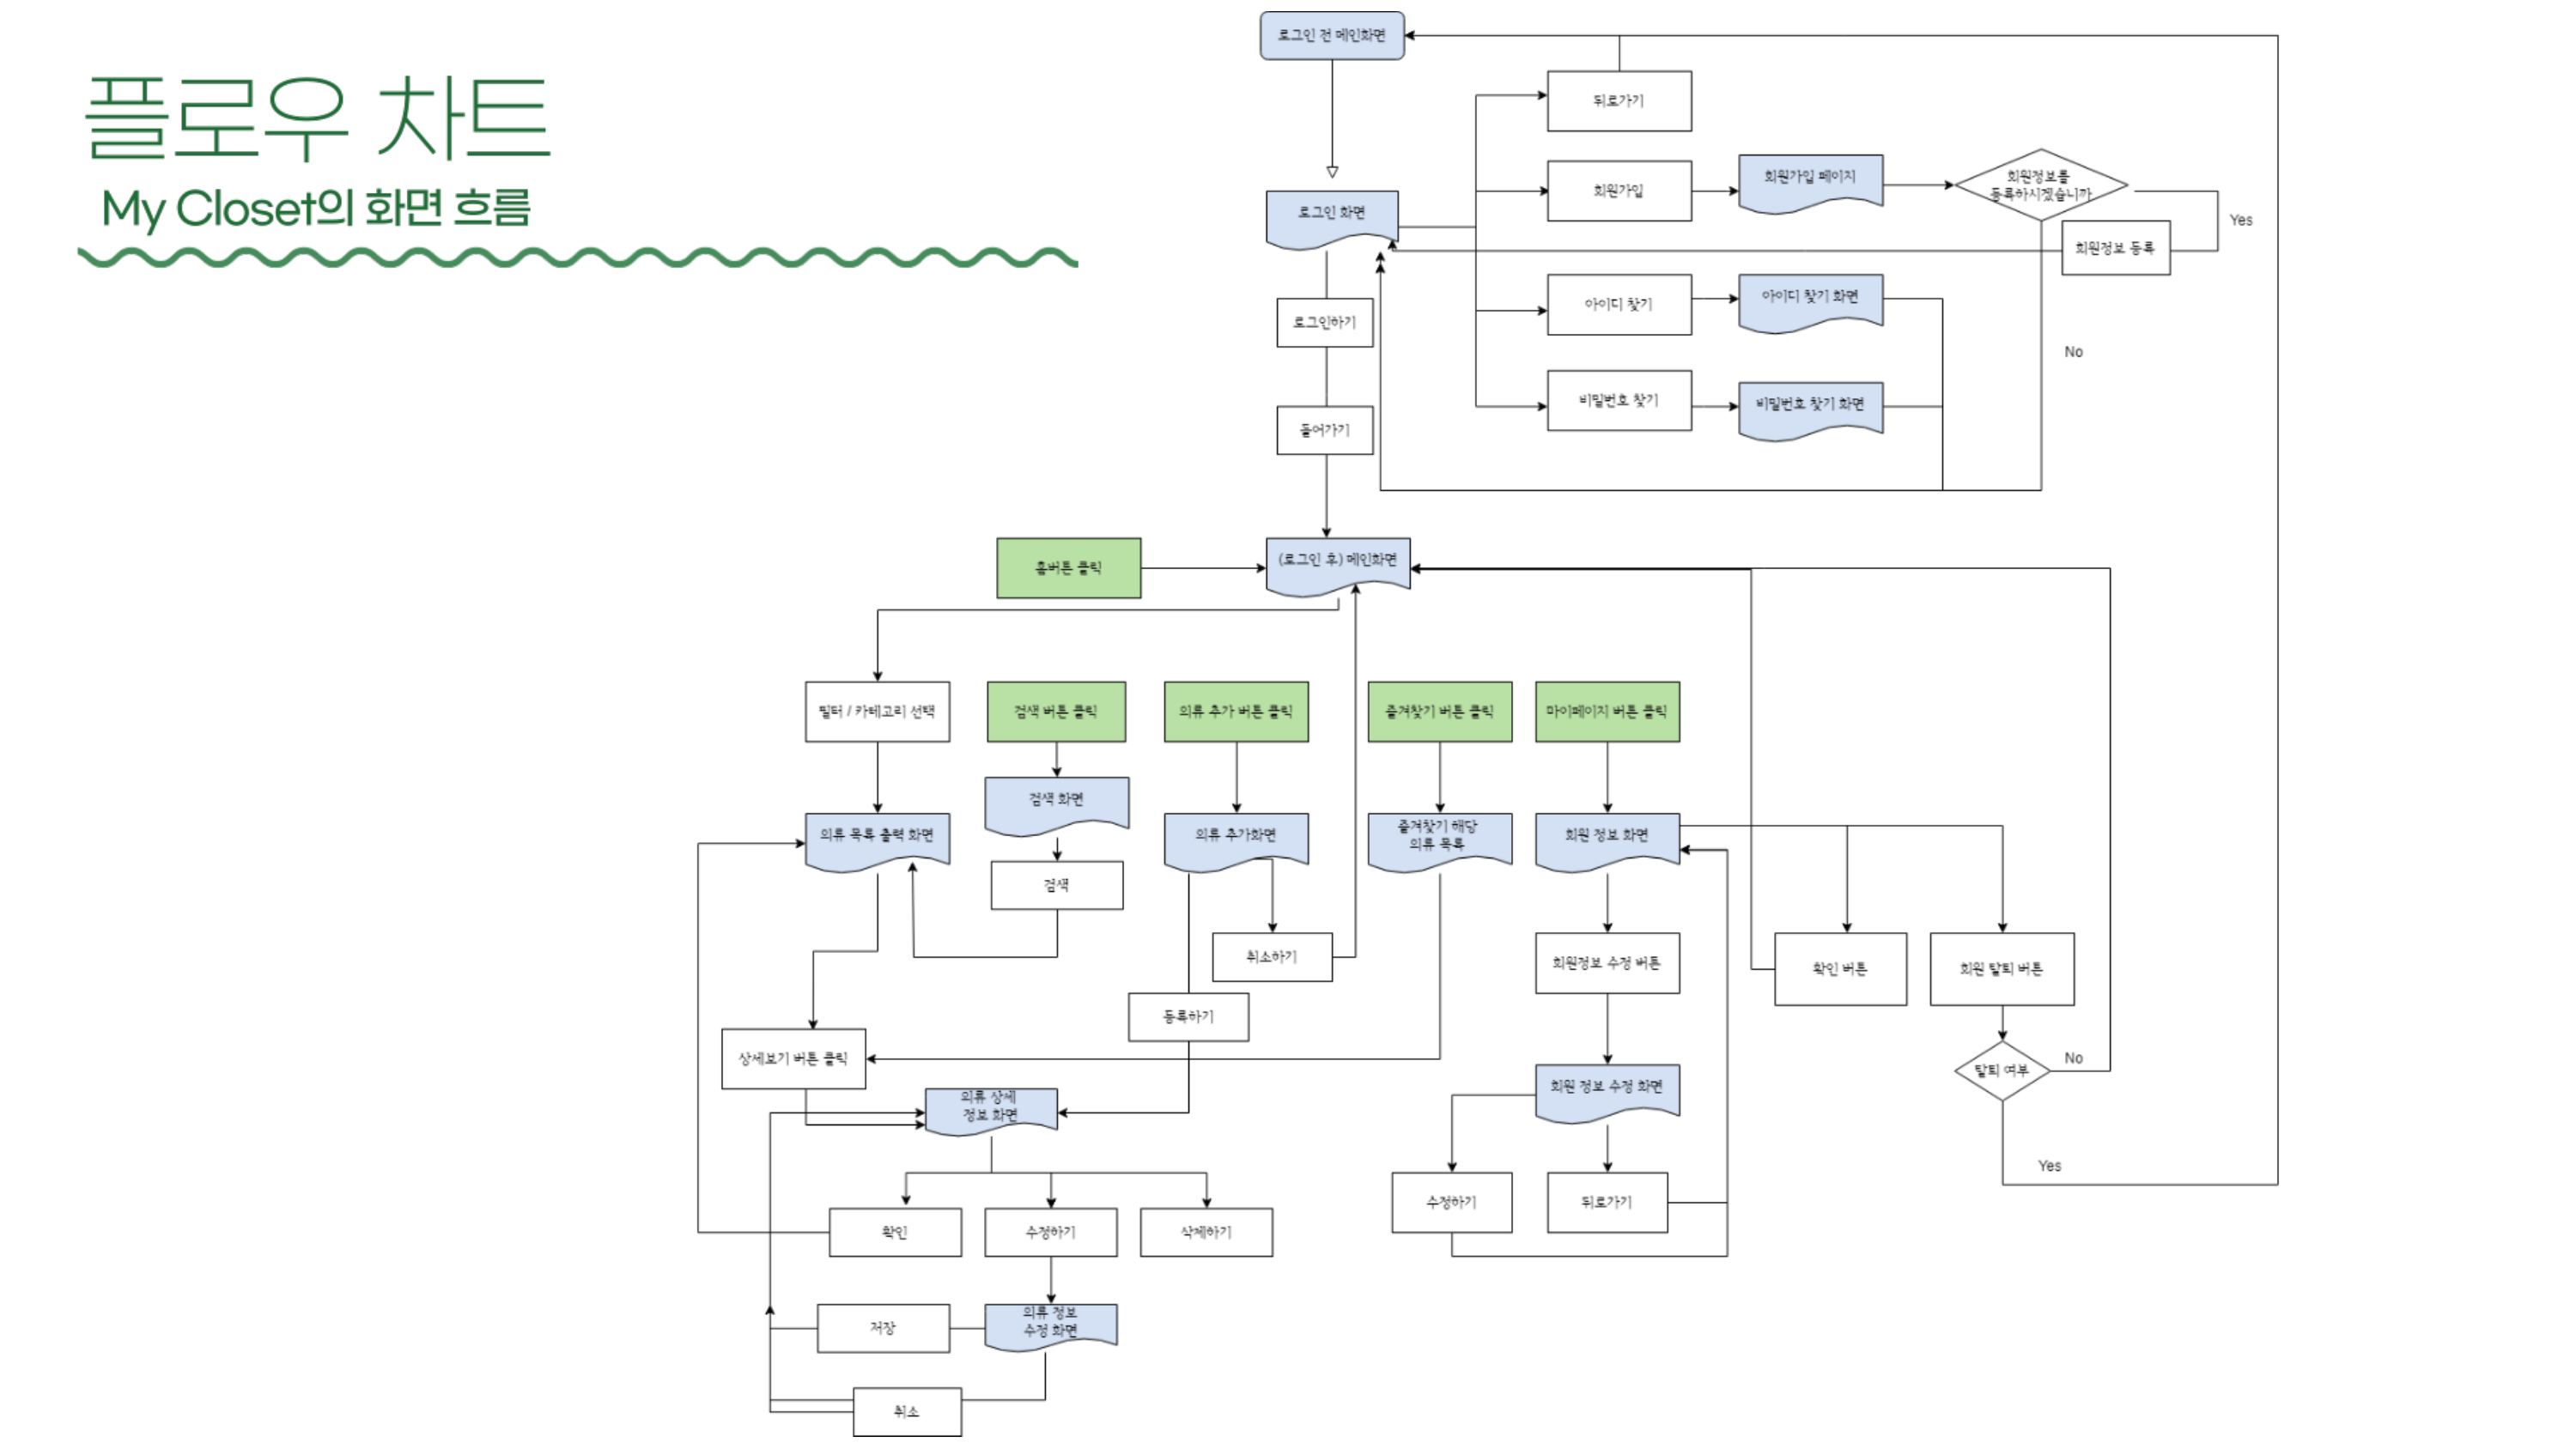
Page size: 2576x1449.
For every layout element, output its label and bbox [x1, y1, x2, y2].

text_box [76, 245, 684, 269]
picture [54, 46, 597, 257]
text_box [689, 11, 2288, 1437]
